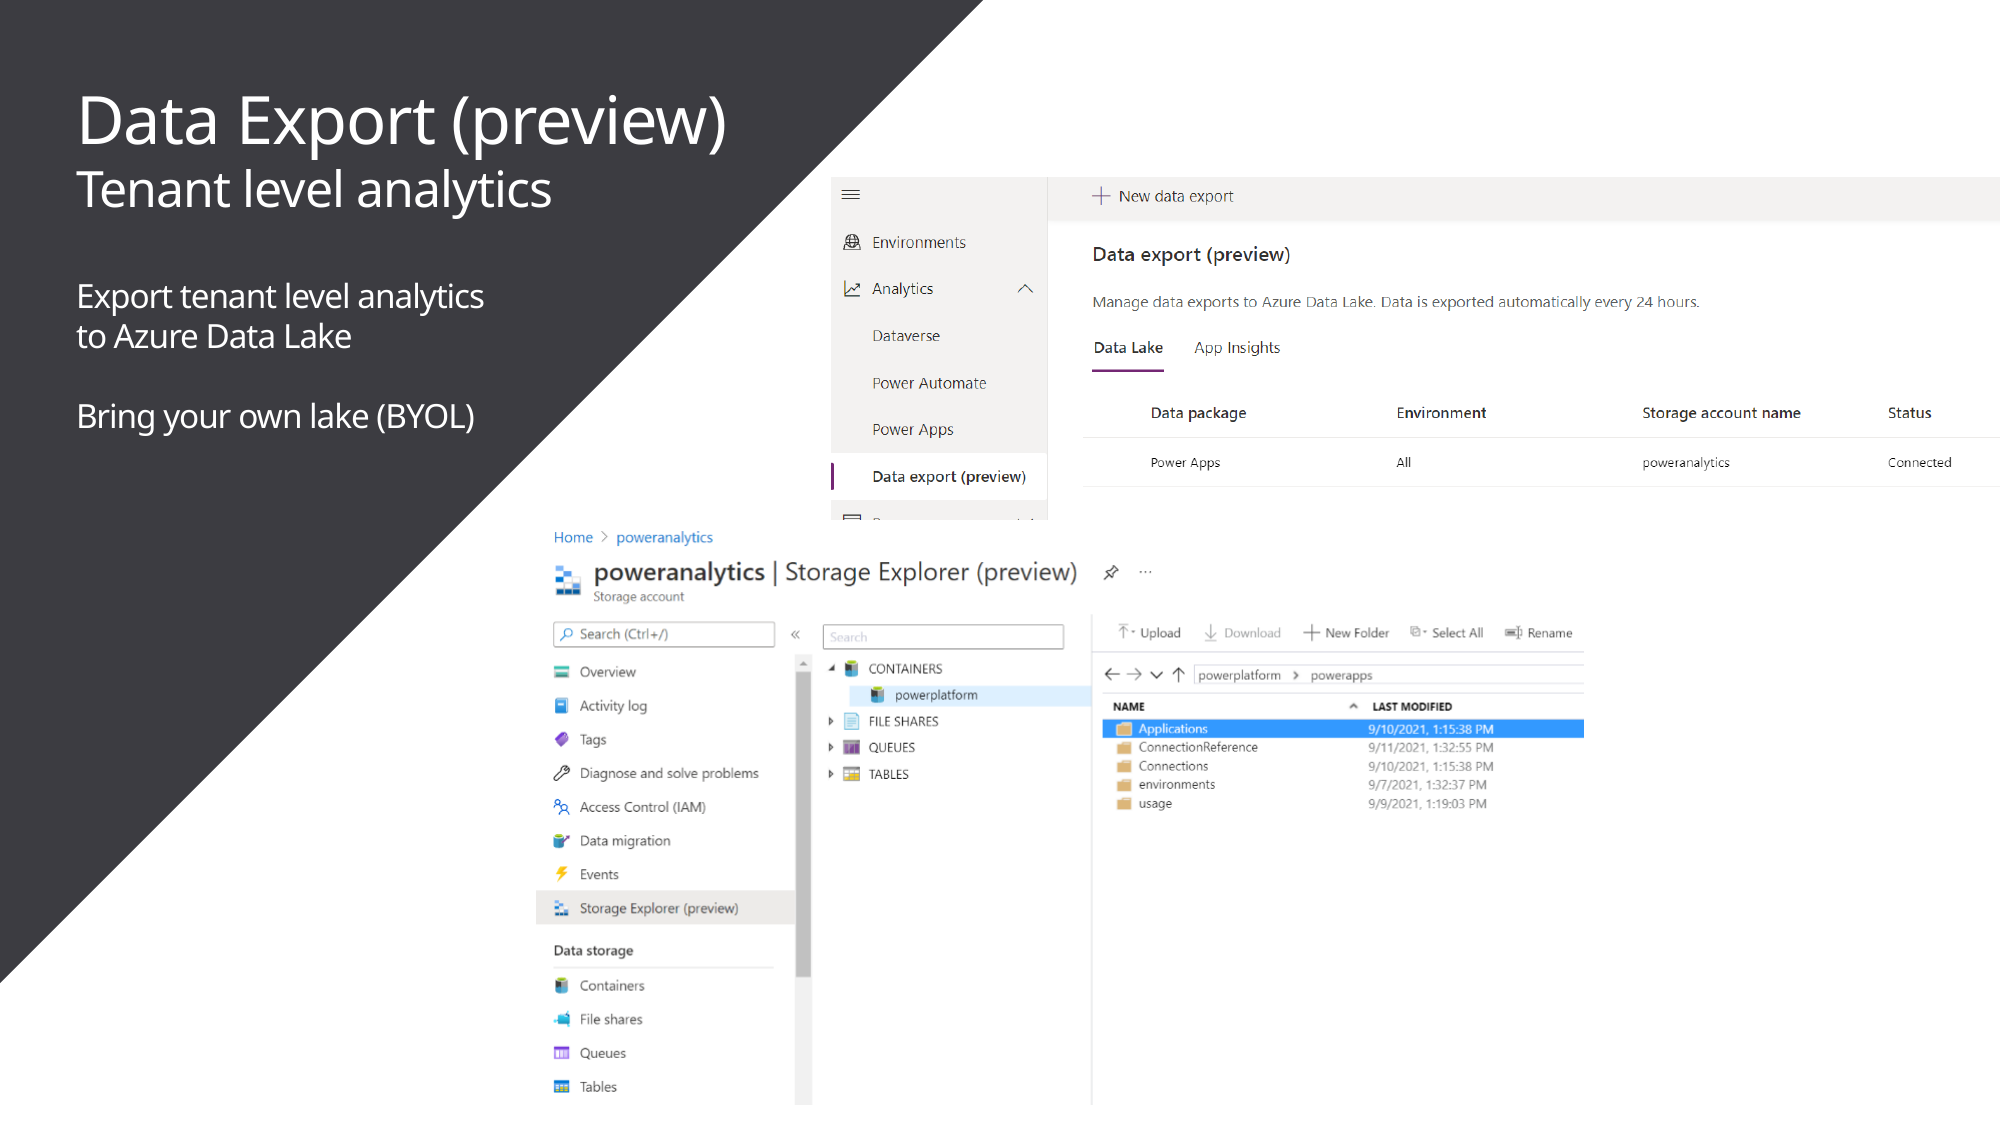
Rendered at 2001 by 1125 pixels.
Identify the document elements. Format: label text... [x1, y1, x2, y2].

text_box [0, 0, 984, 984]
text_box Export tenant level analytics to Azure Data Lake Bring your own lake (BYOL) [76, 274, 519, 435]
picture [536, 176, 2000, 1106]
title Data Export (preview) Tenant level analytics [76, 78, 756, 220]
